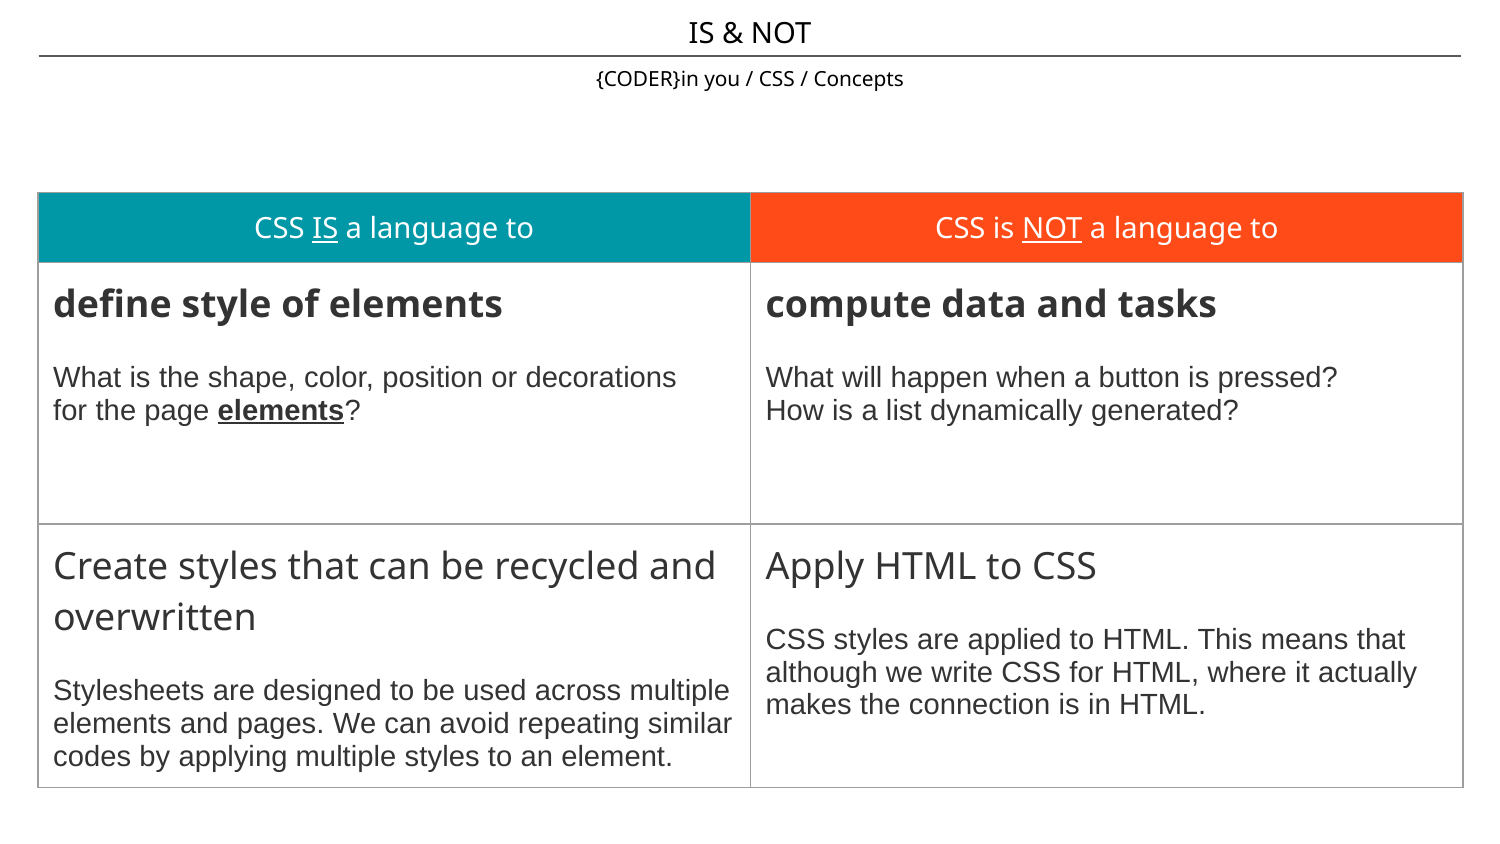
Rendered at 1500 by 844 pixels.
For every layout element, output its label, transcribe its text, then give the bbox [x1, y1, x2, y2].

table_header CSS is NOT a language to [751, 193, 1462, 262]
table_cell compute data and tasks What will happen when a button is pressed? How is a list dynamically generated? [751, 263, 1462, 523]
text_box {CODER}in you / CSS / Concepts [475, 65, 1025, 106]
table_cell Create styles that can be recycled and overwritten Stylesheets are designed to be used across multiple elements and pages. We can avoid repeating similar codes by applying multiple styles to an element. [39, 525, 750, 787]
text_box IS & NOT [475, 0, 1025, 55]
table_header CSS IS a language to [39, 193, 750, 262]
table_cell define style of elements What is the shape, color, position or decorations for the page elements? [39, 263, 750, 523]
table_cell Apply HTML to CSS CSS styles are applied to HTML. This means that although we write CSS for HTML, where it actually makes the connection is in HTML. [751, 525, 1462, 787]
